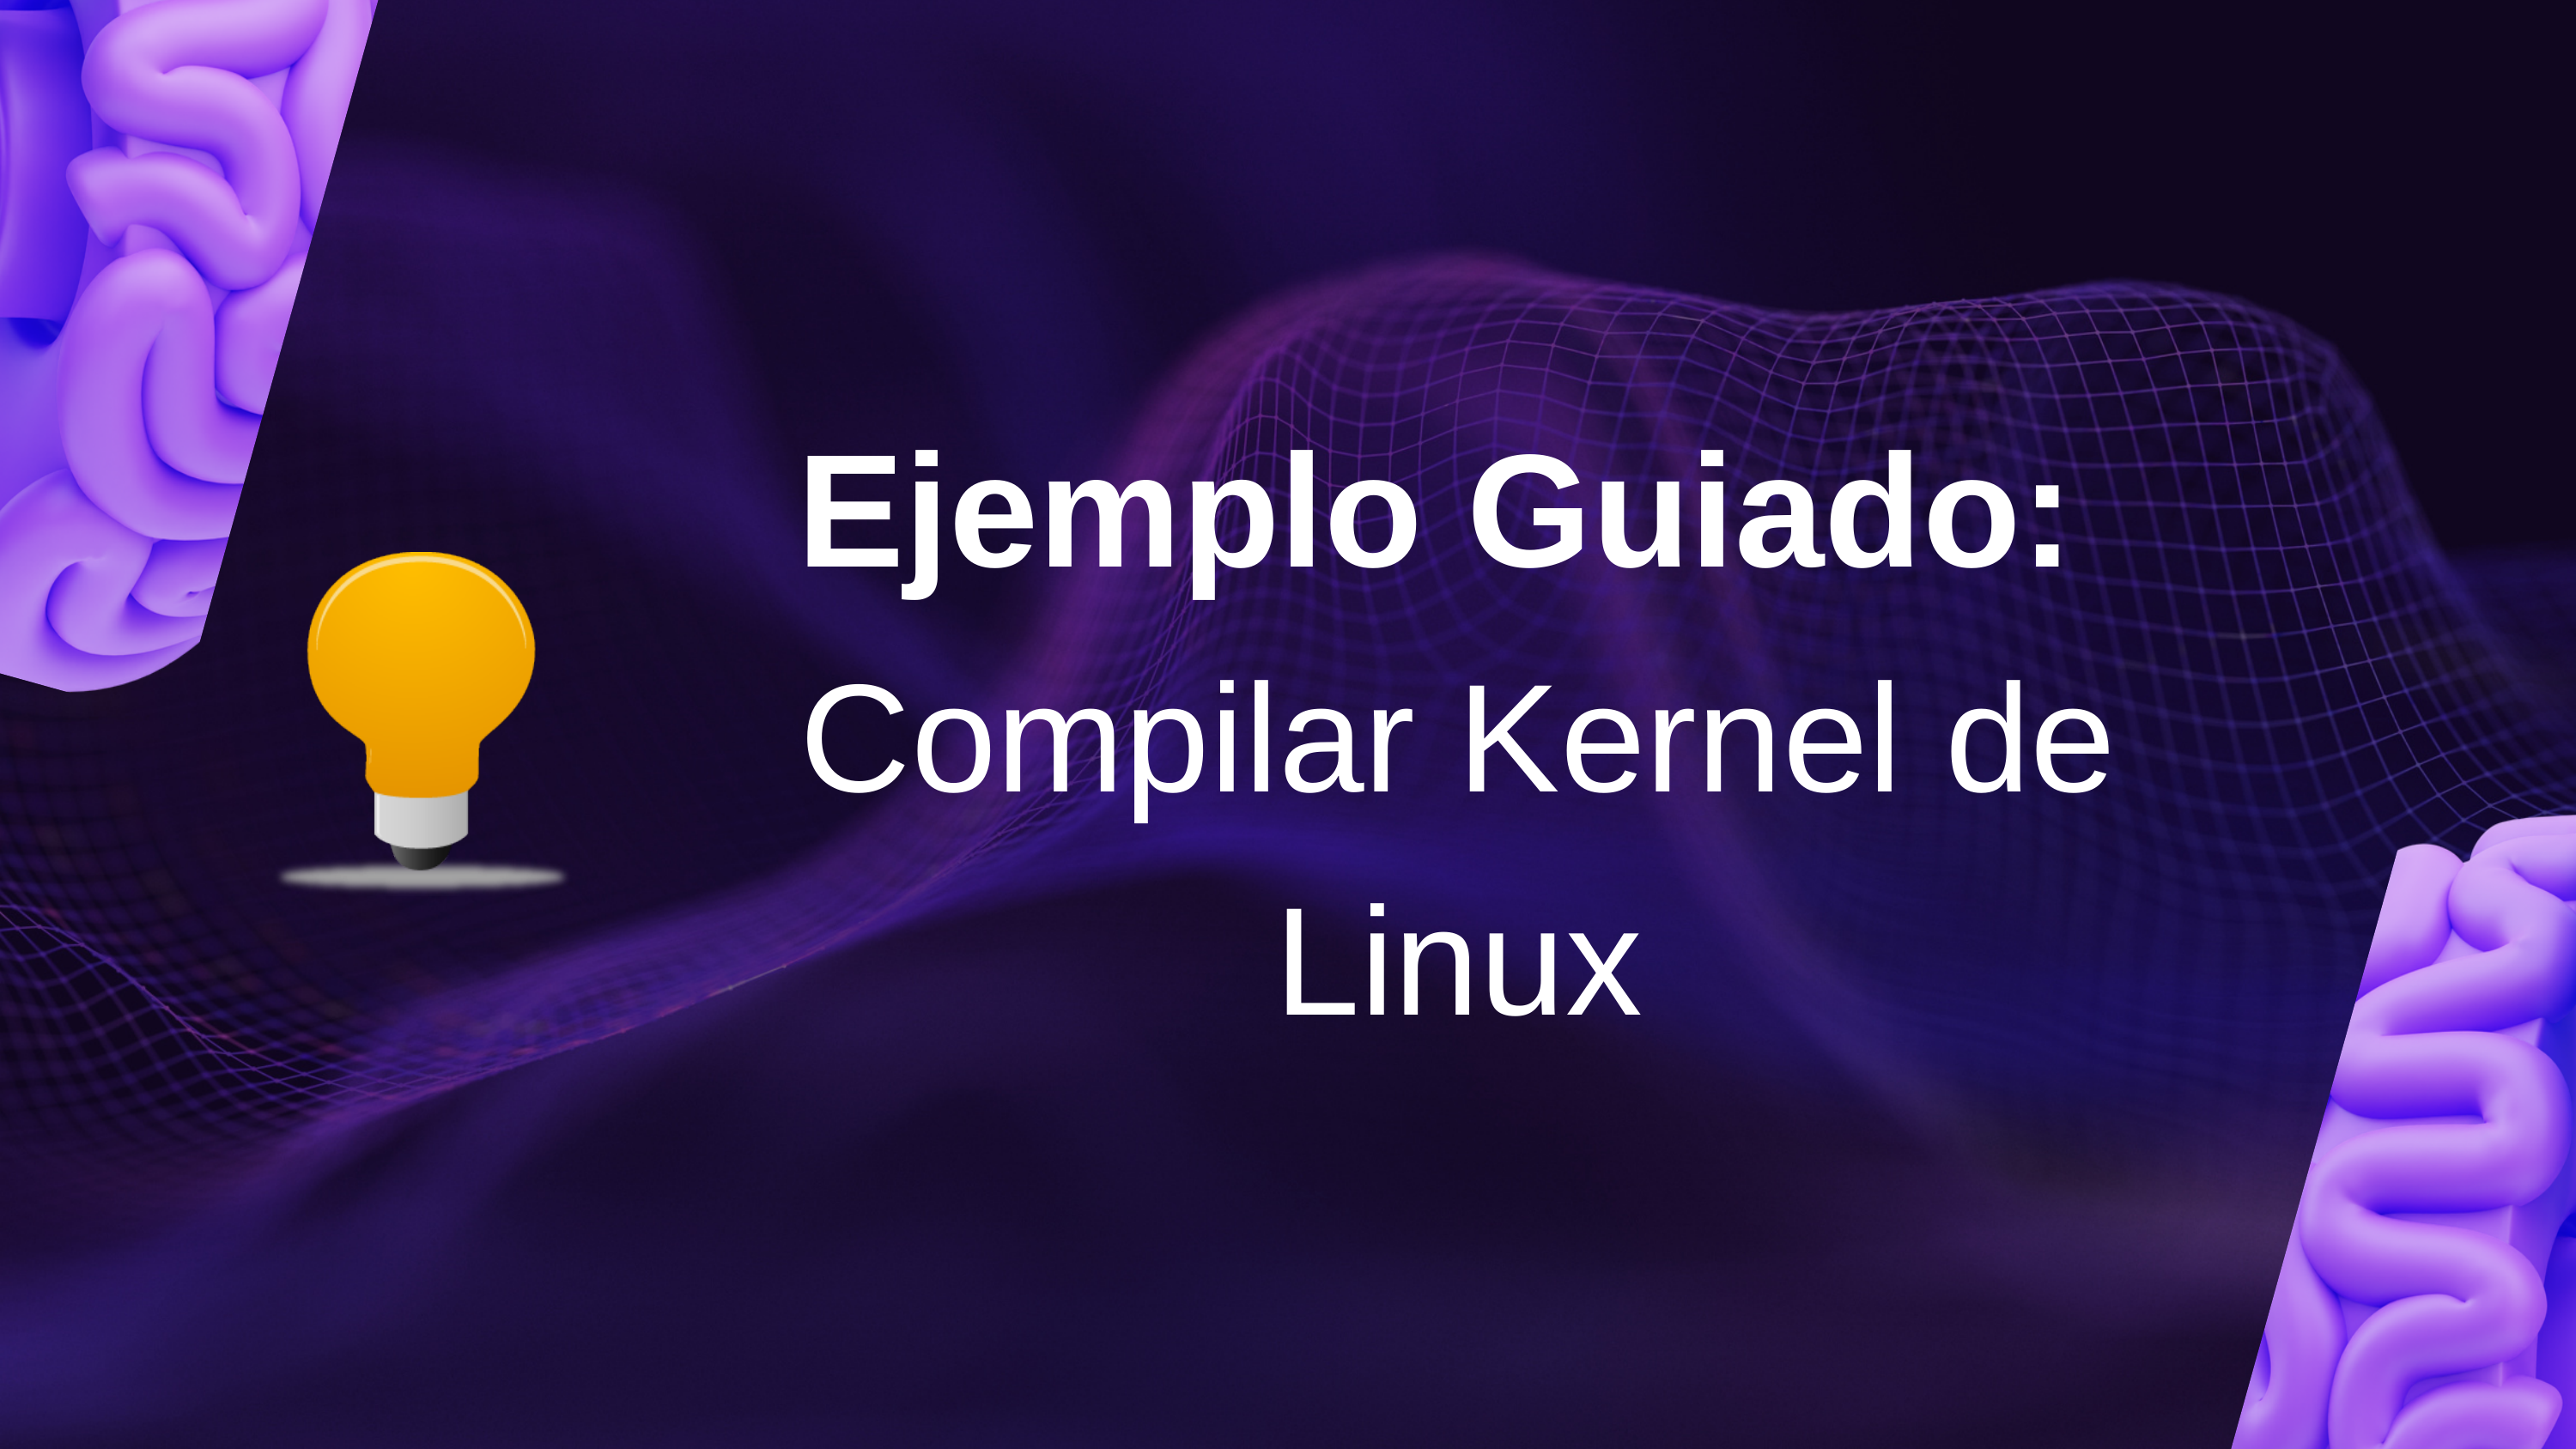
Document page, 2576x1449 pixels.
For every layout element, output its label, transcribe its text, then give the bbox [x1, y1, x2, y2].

text_box [0, 0, 379, 723]
text_box [0, 0, 2576, 1449]
text_box [2231, 654, 2576, 1449]
text_box Ejemplo Guiado: Compilar Kernel de Linux [611, 365, 2307, 1046]
picture [251, 552, 595, 896]
